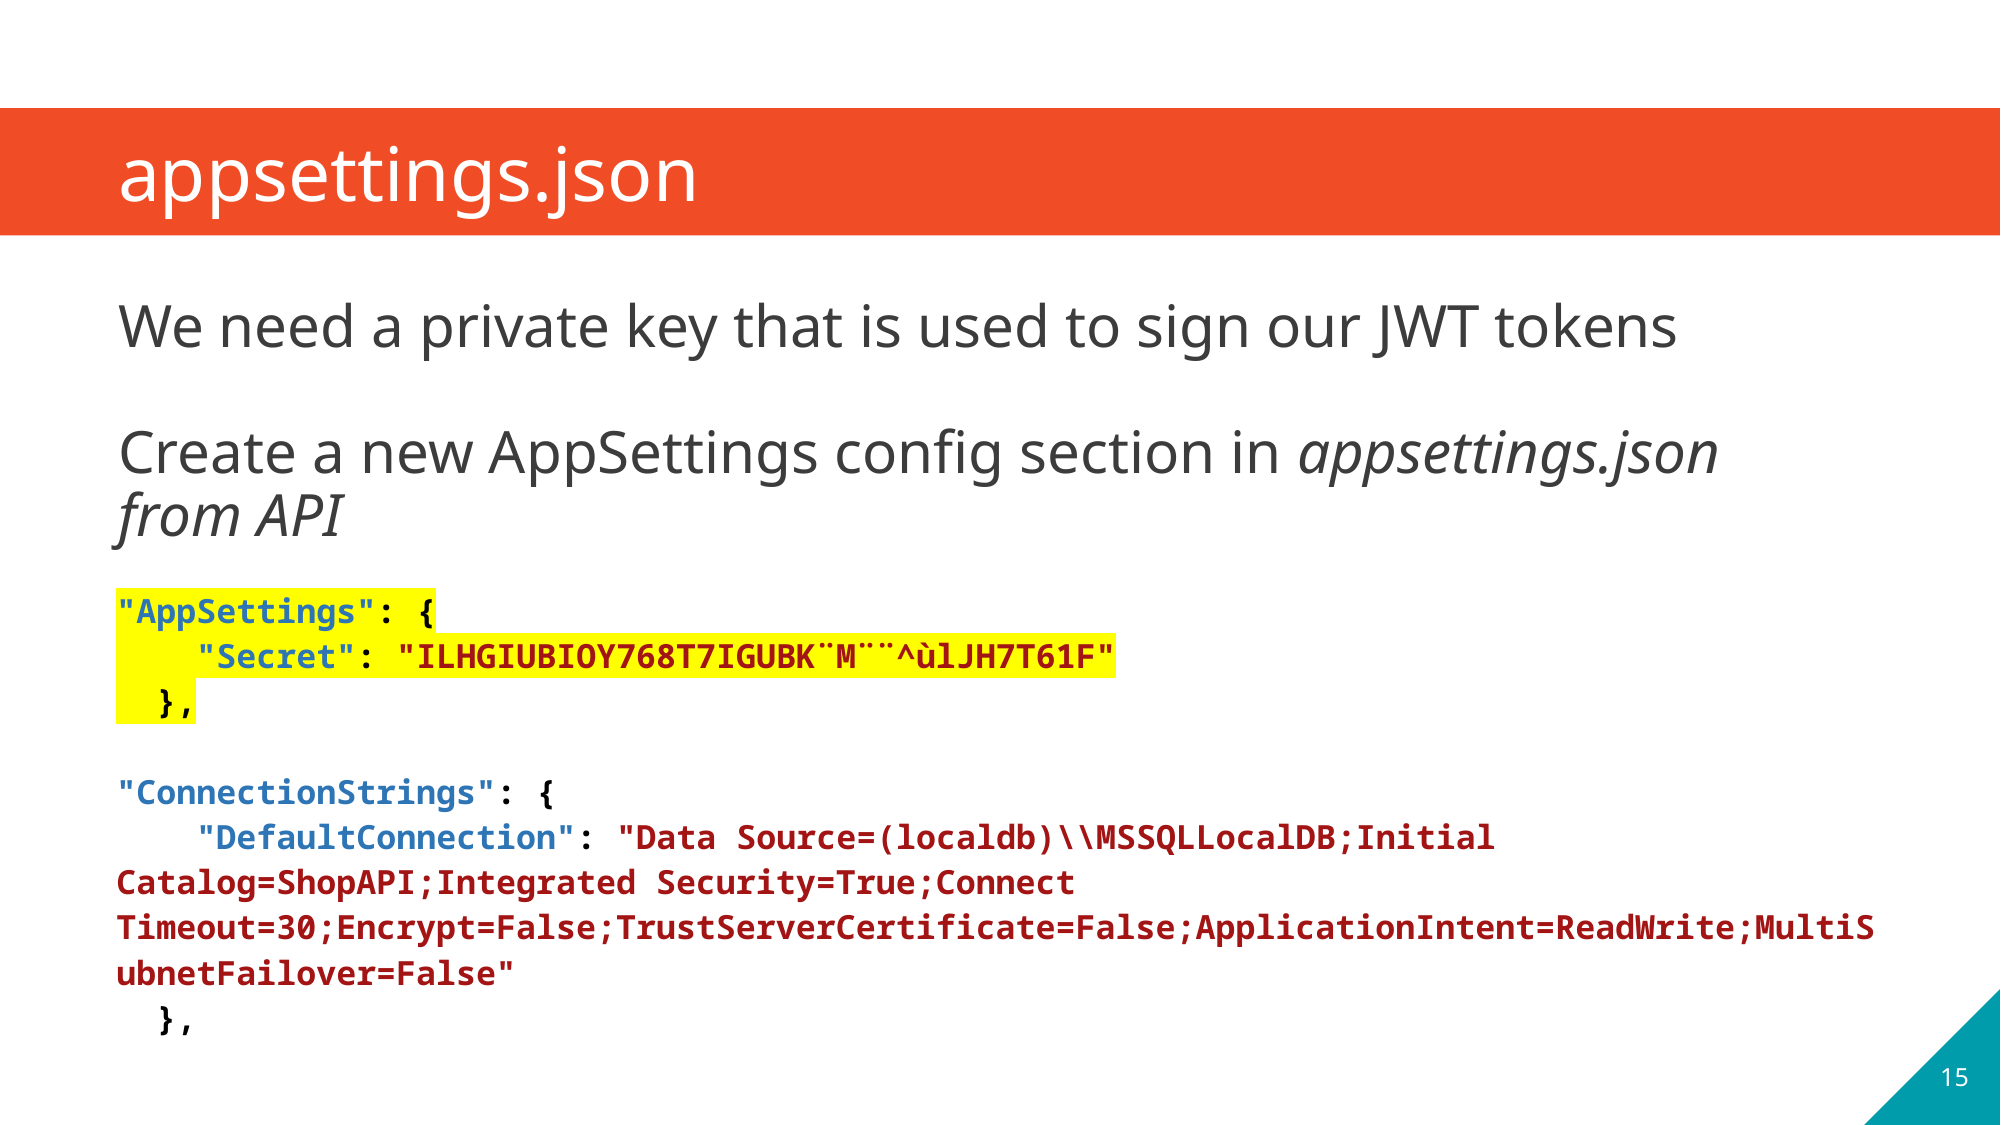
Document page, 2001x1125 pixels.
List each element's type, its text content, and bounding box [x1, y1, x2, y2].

slide_number 15 [1862, 987, 2000, 1125]
title appsettings.json [0, 108, 2000, 236]
list We need a private key that is used to sign our JWT tokens Create a new AppSettings config section in appsettings.json from API [0, 237, 2000, 1040]
table_header "AppSettings": { "Secret": "ILHGIUBIOY768T7IGUBK¨M¨¨^ùlJH7T61F" }, "ConnectionStrings": { "DefaultConnection": "Data Source=(localdb)\\MSSQLLocalDB;Initial Catalog=ShopAPI;Integrated Security=True;Connect Timeout=30;Encrypt=False;TrustServerCertificate=False;ApplicationIntent=ReadWrite;MultiSubnetFailover=False" }, [102, 581, 1898, 1045]
